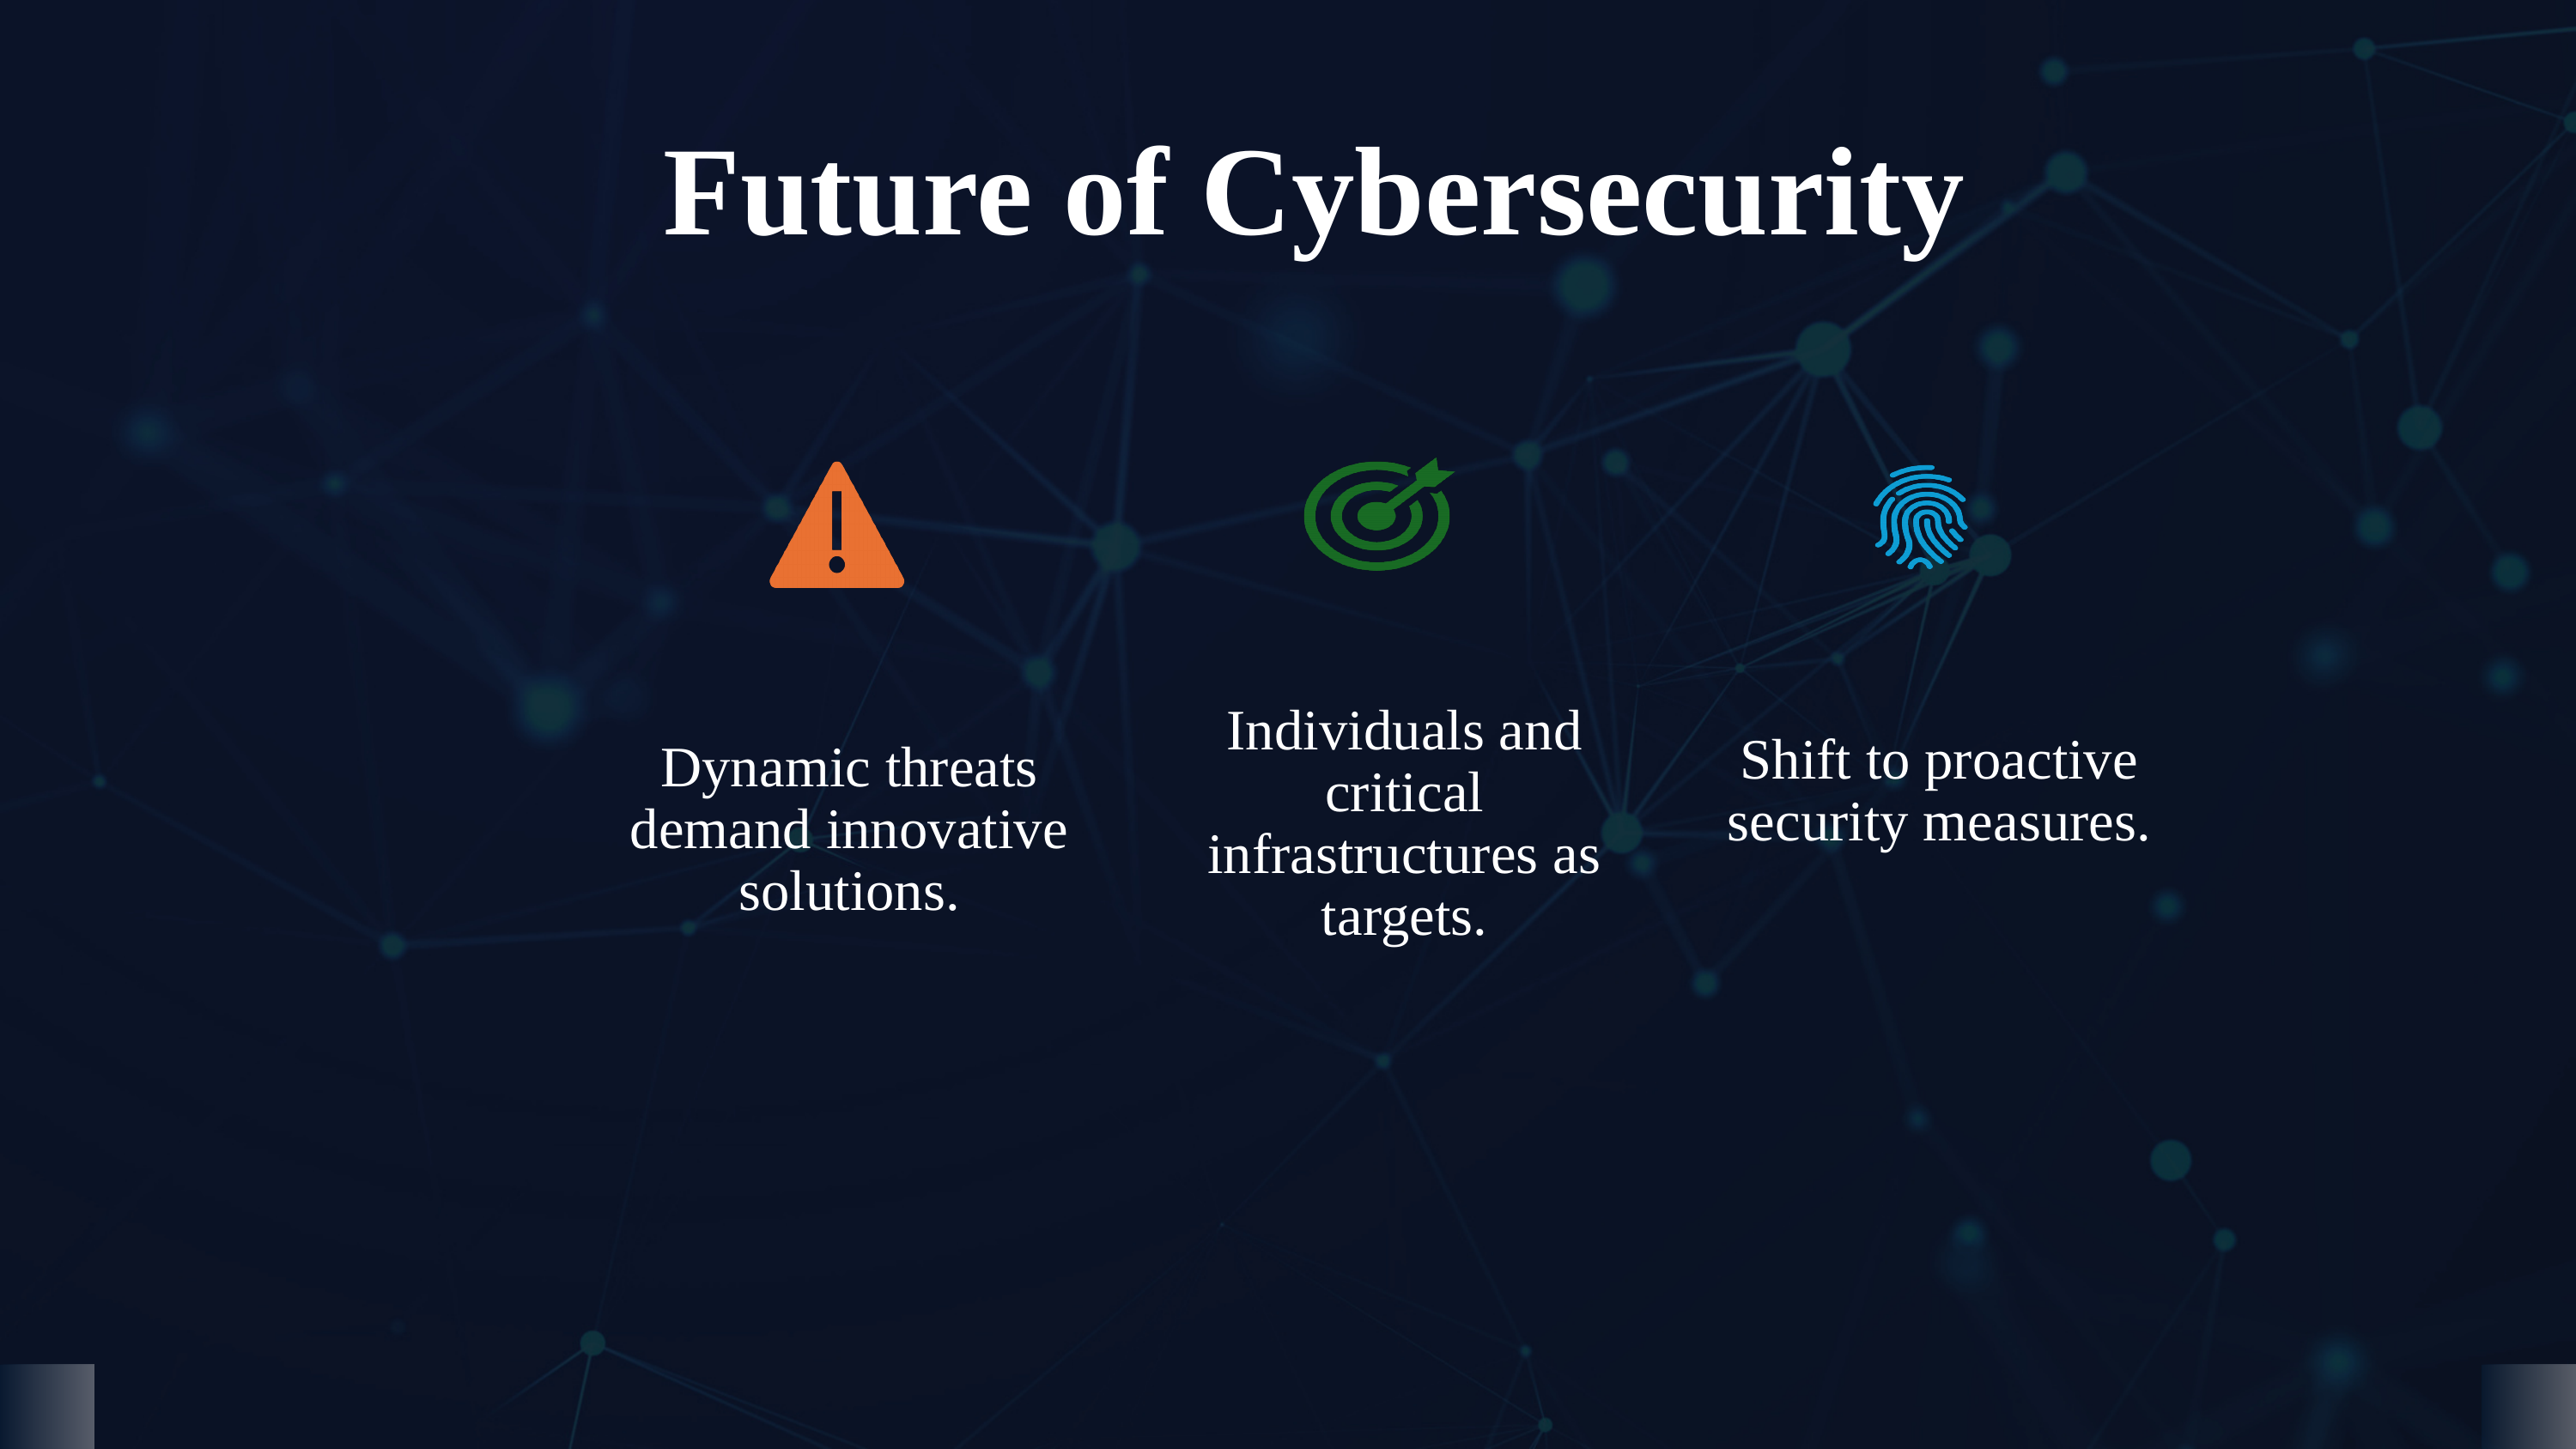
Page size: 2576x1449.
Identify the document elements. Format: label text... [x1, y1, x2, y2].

text_box [0, 0, 2576, 1449]
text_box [2481, 1364, 2576, 1449]
text_box Future of Cybersecurity [653, 123, 1975, 260]
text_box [568, 423, 2201, 980]
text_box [0, 1364, 94, 1449]
